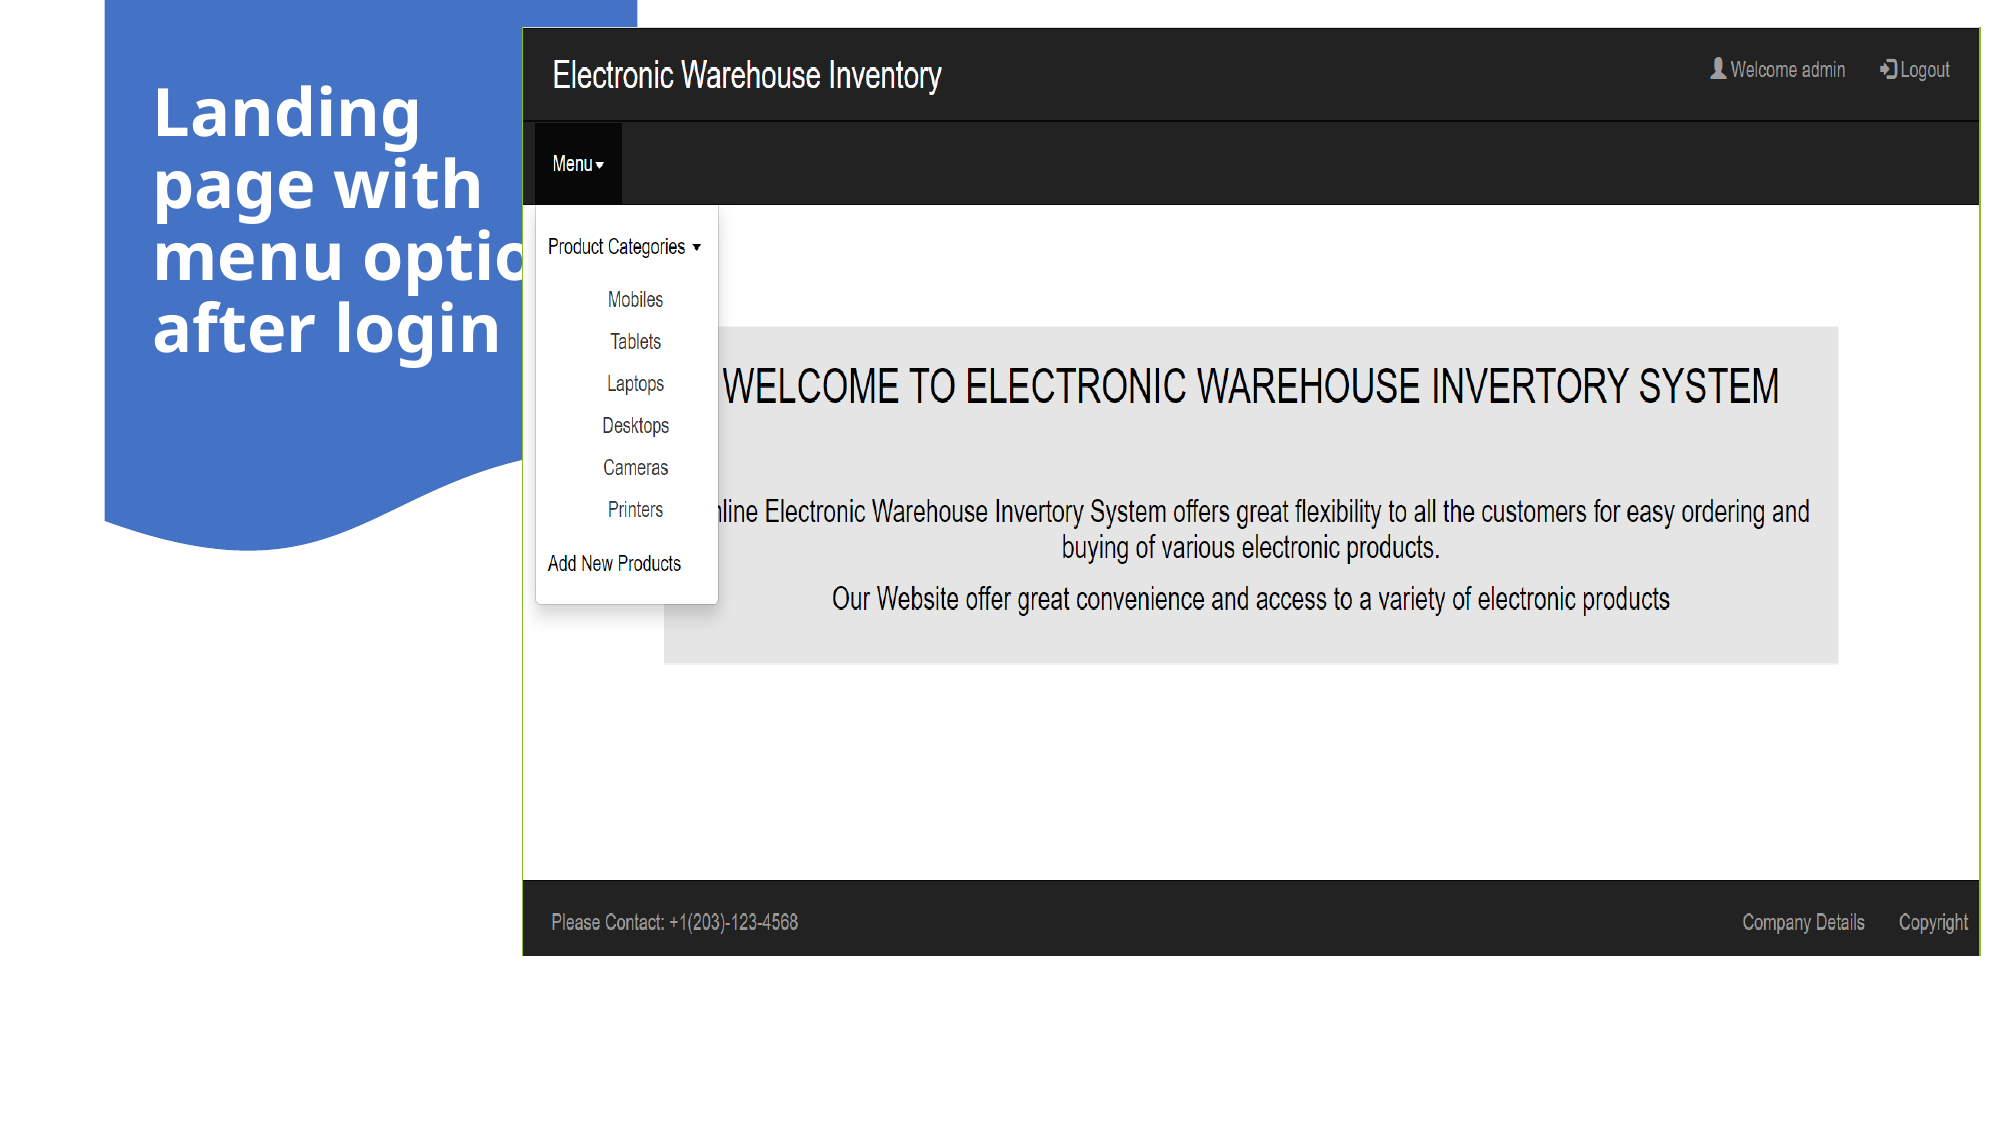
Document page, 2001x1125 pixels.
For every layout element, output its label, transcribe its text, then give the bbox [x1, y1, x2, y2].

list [522, 28, 1981, 956]
text_box [103, 0, 639, 552]
title Landing page with menu option after login [137, 28, 522, 417]
